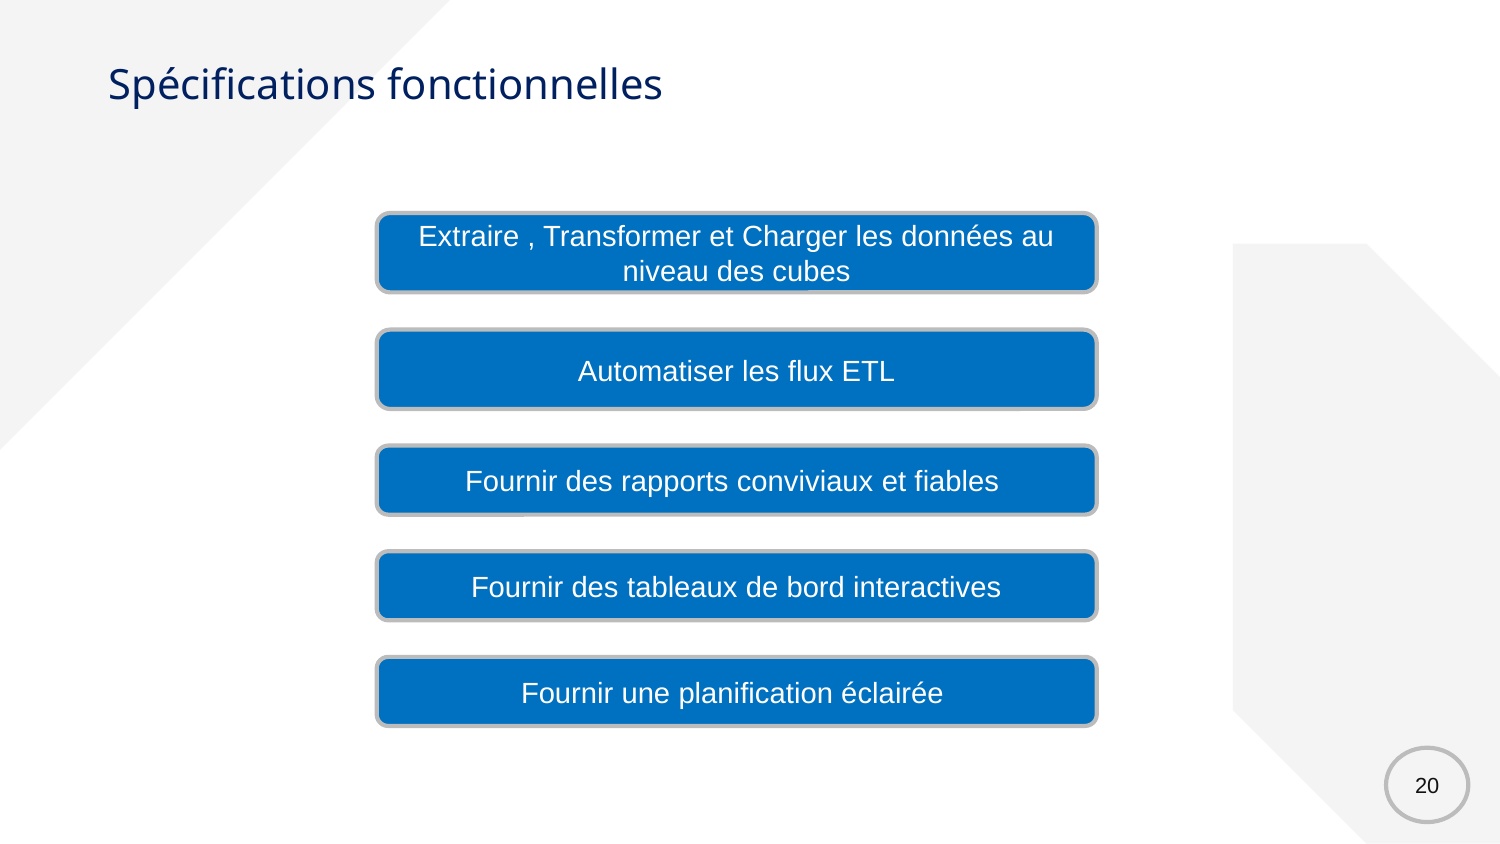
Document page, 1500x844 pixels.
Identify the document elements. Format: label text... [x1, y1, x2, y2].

text_box 20 [1383, 745, 1471, 825]
text_box Extraire , Transformer et Charger les données au niveau des cubes [374, 210, 1099, 295]
text_box Fournir des rapports conviviaux et fiables [374, 443, 1099, 517]
text_box Fournir une planification éclairée [374, 654, 1099, 729]
text_box Automatiser les flux ETL [374, 327, 1099, 412]
text_box Spécifications fonctionnelles [93, 50, 680, 116]
text_box Fournir des tableaux de bord interactives [374, 549, 1099, 623]
